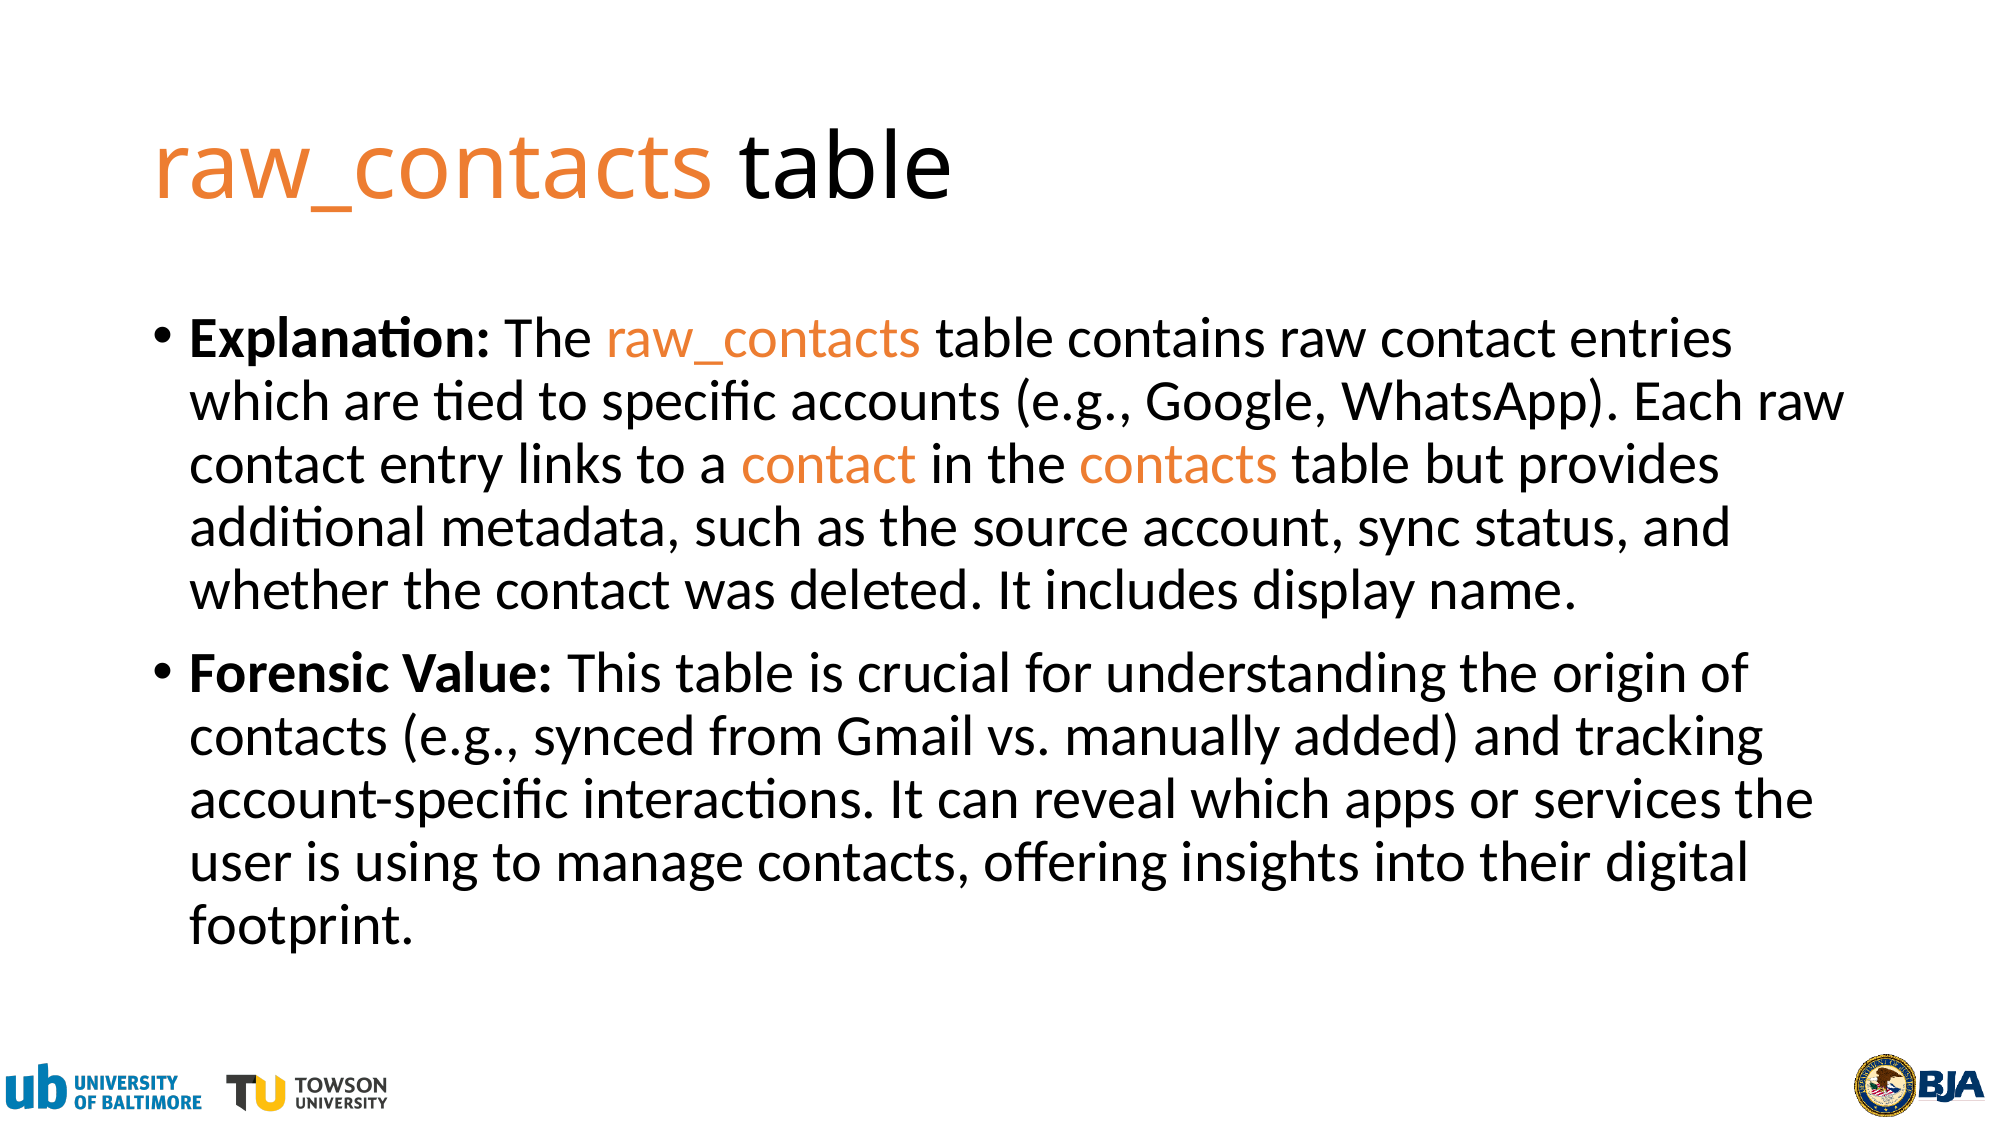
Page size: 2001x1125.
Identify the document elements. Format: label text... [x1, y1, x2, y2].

list Explanation: The raw_contacts table contains raw contact entries which are tied to specific accounts (e.g., Google, WhatsApp). Each raw contact entry links to a contact in the contacts table but provides additional metadata, such as the source account, sync status, and whether the contact was deleted. It includes display name. Forensic Value: This table is crucial for understanding the origin of contacts (e.g., synced from Gmail vs. manually added) and tracking account-specific interactions. It can reveal which apps or services the user is using to manage contacts, offering insights into their digital footprint. [137, 299, 1863, 1014]
picture [1854, 1054, 1986, 1117]
picture [0, 1031, 407, 1125]
title raw_contacts table [137, 59, 1863, 278]
